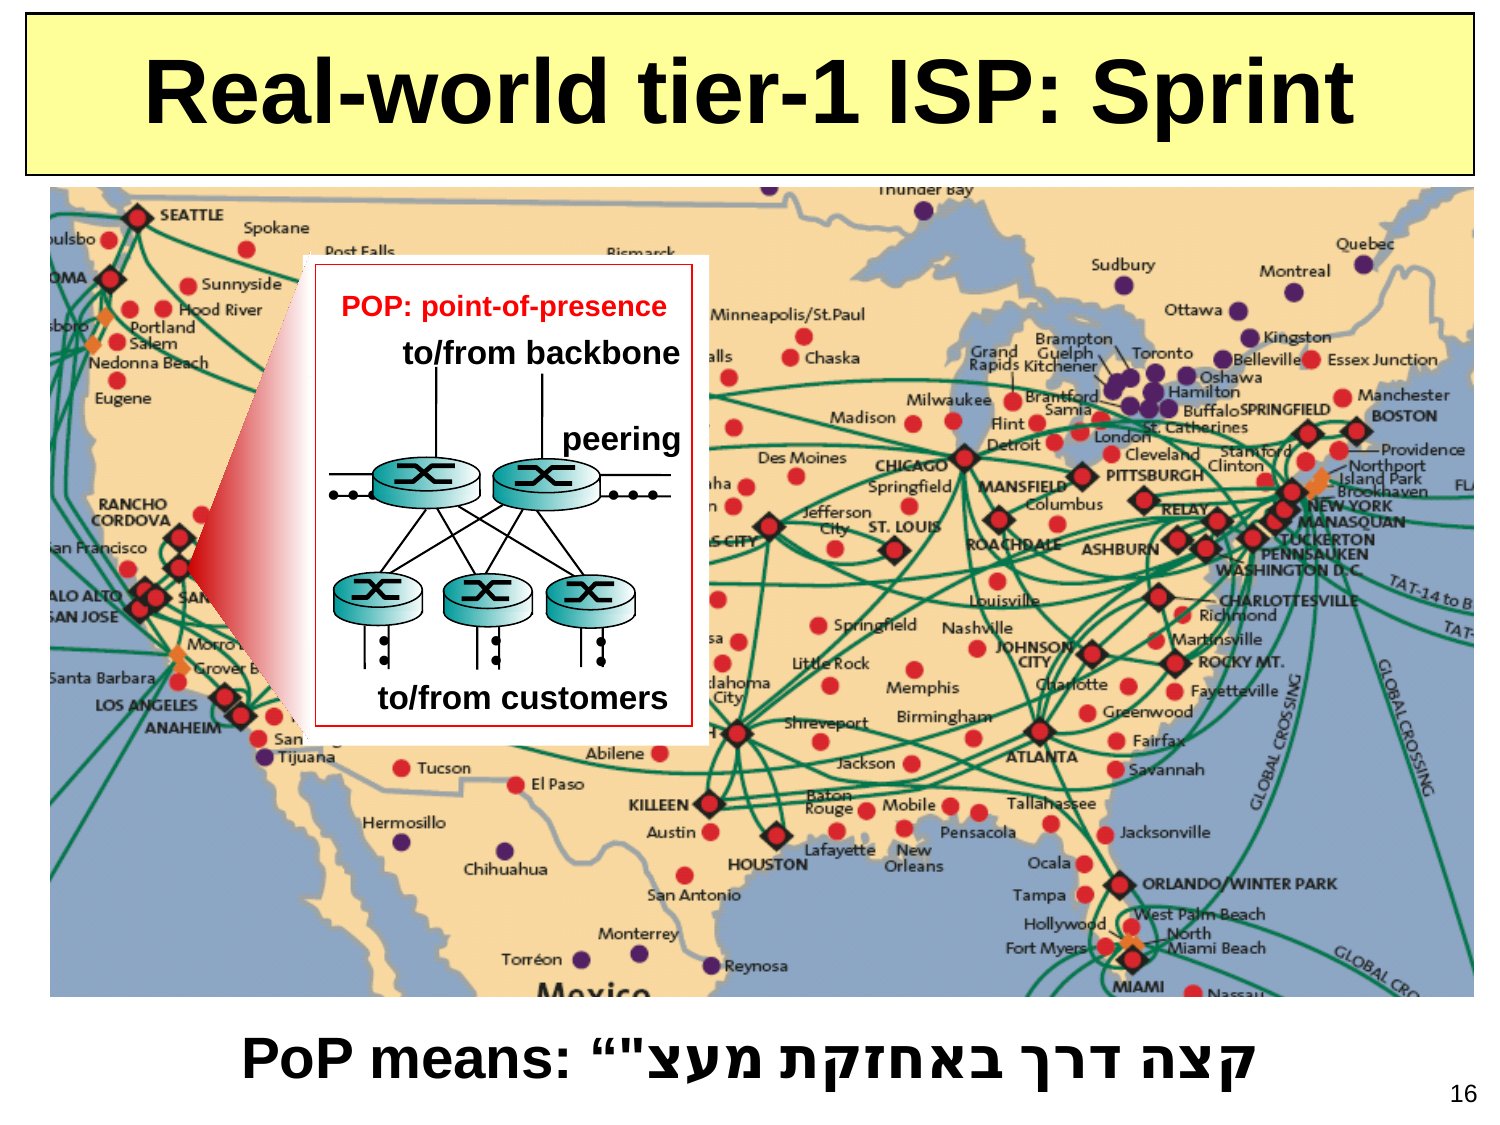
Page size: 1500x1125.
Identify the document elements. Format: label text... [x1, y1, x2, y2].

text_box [187, 250, 710, 747]
text_box PoP means: “"קצה דרך באחזקת מעצ [226, 1012, 1274, 1098]
title Real-world tier-1 ISP: Sprint [25, 12, 1475, 176]
picture [49, 187, 1475, 997]
